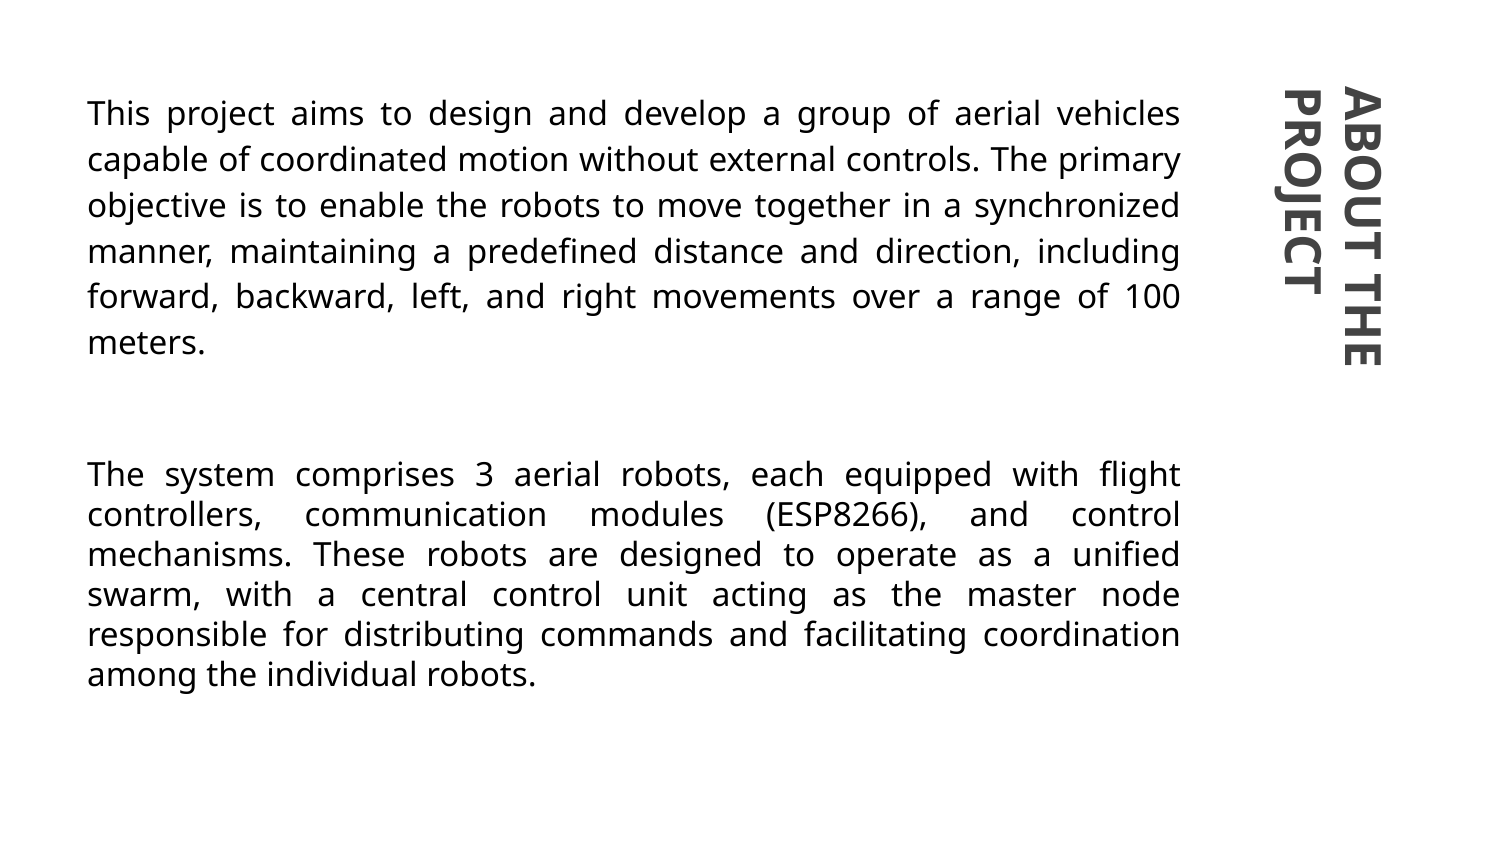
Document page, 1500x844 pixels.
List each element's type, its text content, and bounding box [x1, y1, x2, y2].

subtitle This project aims to design and develop a group of aerial vehicles capable of coordinated motion without external controls. The primary objective is to enable the robots to move together in a synchronized manner, maintaining a predefined distance and direction, including forward, backward, left, and right movements over a range of 100 meters. The system comprises 3 aerial robots, each equipped with flight controllers, communication modules (ESP8266), and control mechanisms. These robots are designed to operate as a unified swarm, with a central control unit acting as the master node responsible for distributing commands and facilitating coordination among the individual robots. [71, 71, 1198, 816]
title ABOUT THE PROJECT [1295, 71, 1376, 490]
